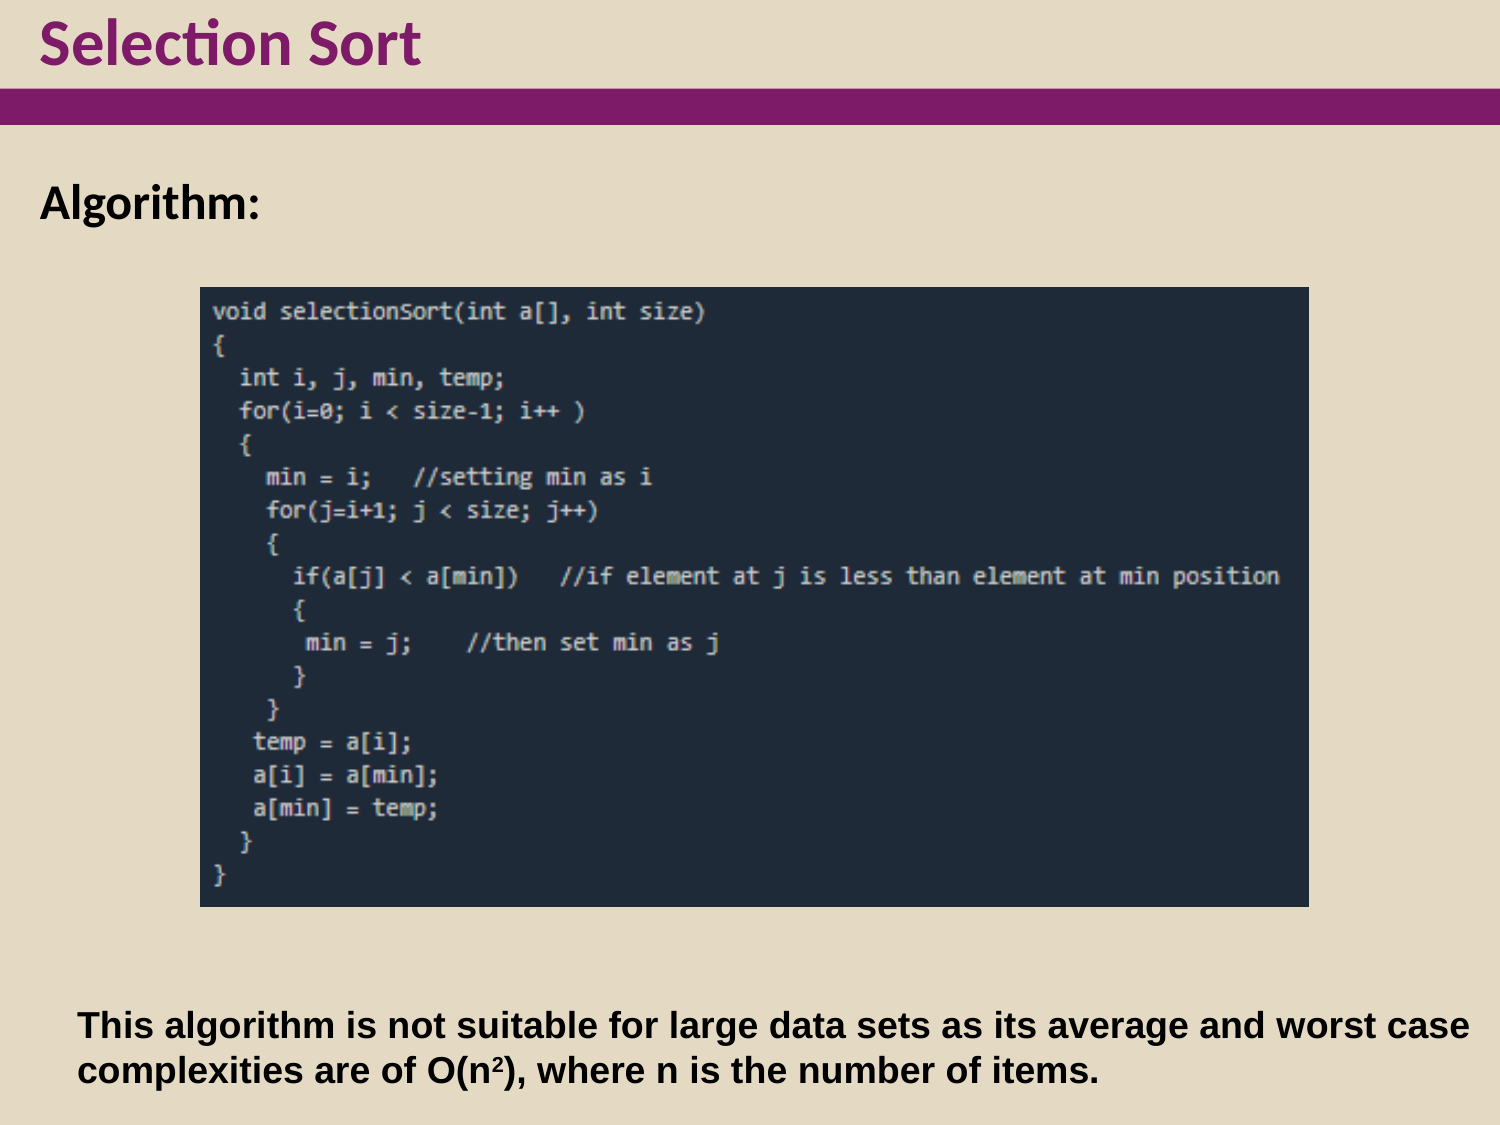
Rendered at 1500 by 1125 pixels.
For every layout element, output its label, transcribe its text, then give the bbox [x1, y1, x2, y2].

text_box Selection Sort [24, 0, 763, 87]
text_box This algorithm is not suitable for large data sets as its average and worst case complexities are of Ο(n2), where n is the number of items. [62, 993, 1500, 1099]
text_box Algorithm: [24, 162, 1500, 288]
picture [199, 287, 1310, 908]
text_box [0, 88, 1500, 125]
